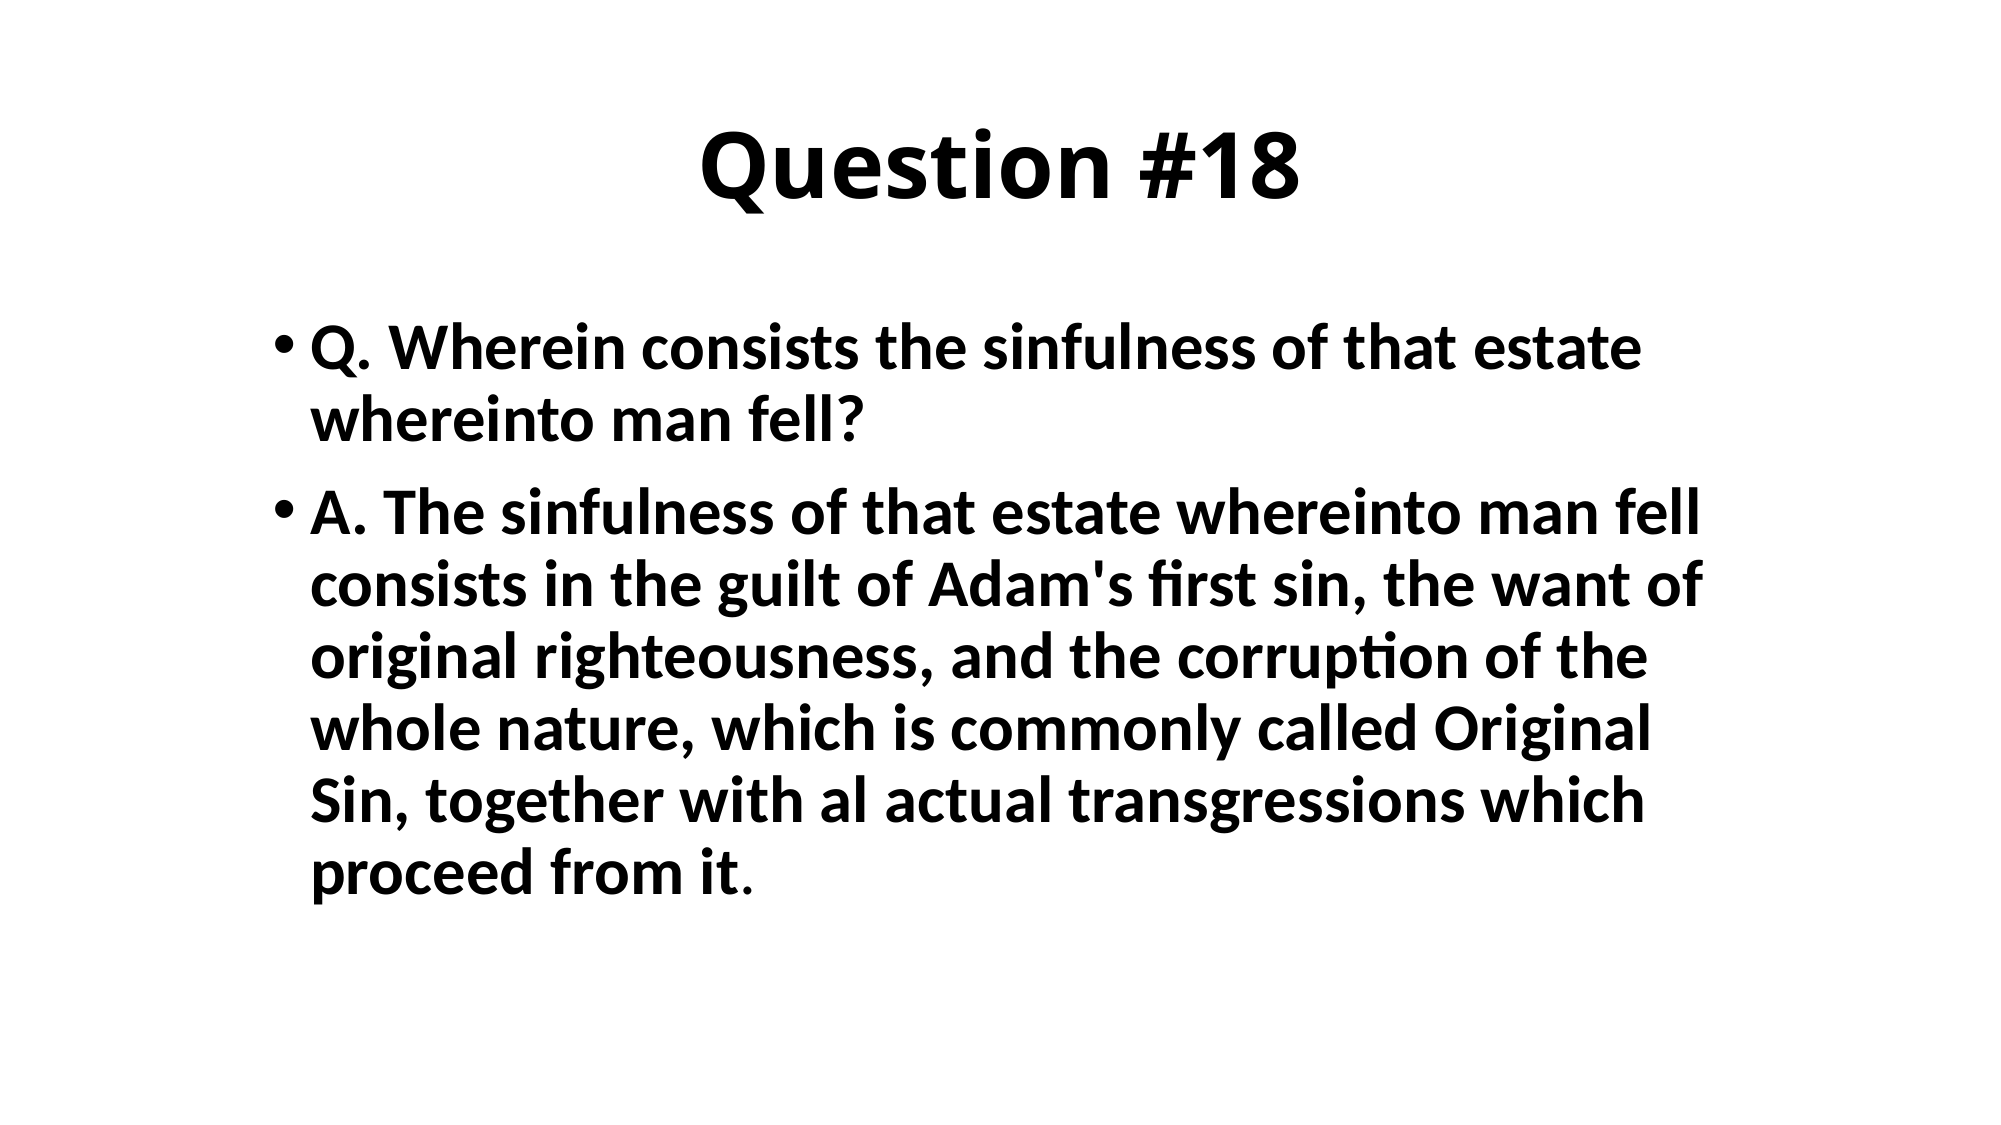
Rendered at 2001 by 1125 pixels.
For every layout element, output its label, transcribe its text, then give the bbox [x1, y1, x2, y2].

list Q. Wherein consists the sinfulness of that estate whereinto man fell? A. The sinfulness of that estate whereinto man fell consists in the guilt of Adam's first sin, the want of original righteousness, and the corruption of the whole nature, which is commonly called Original Sin, together with al actual transgressions which proceed from it. [257, 304, 1771, 1014]
title Question #18 [137, 59, 1863, 278]
